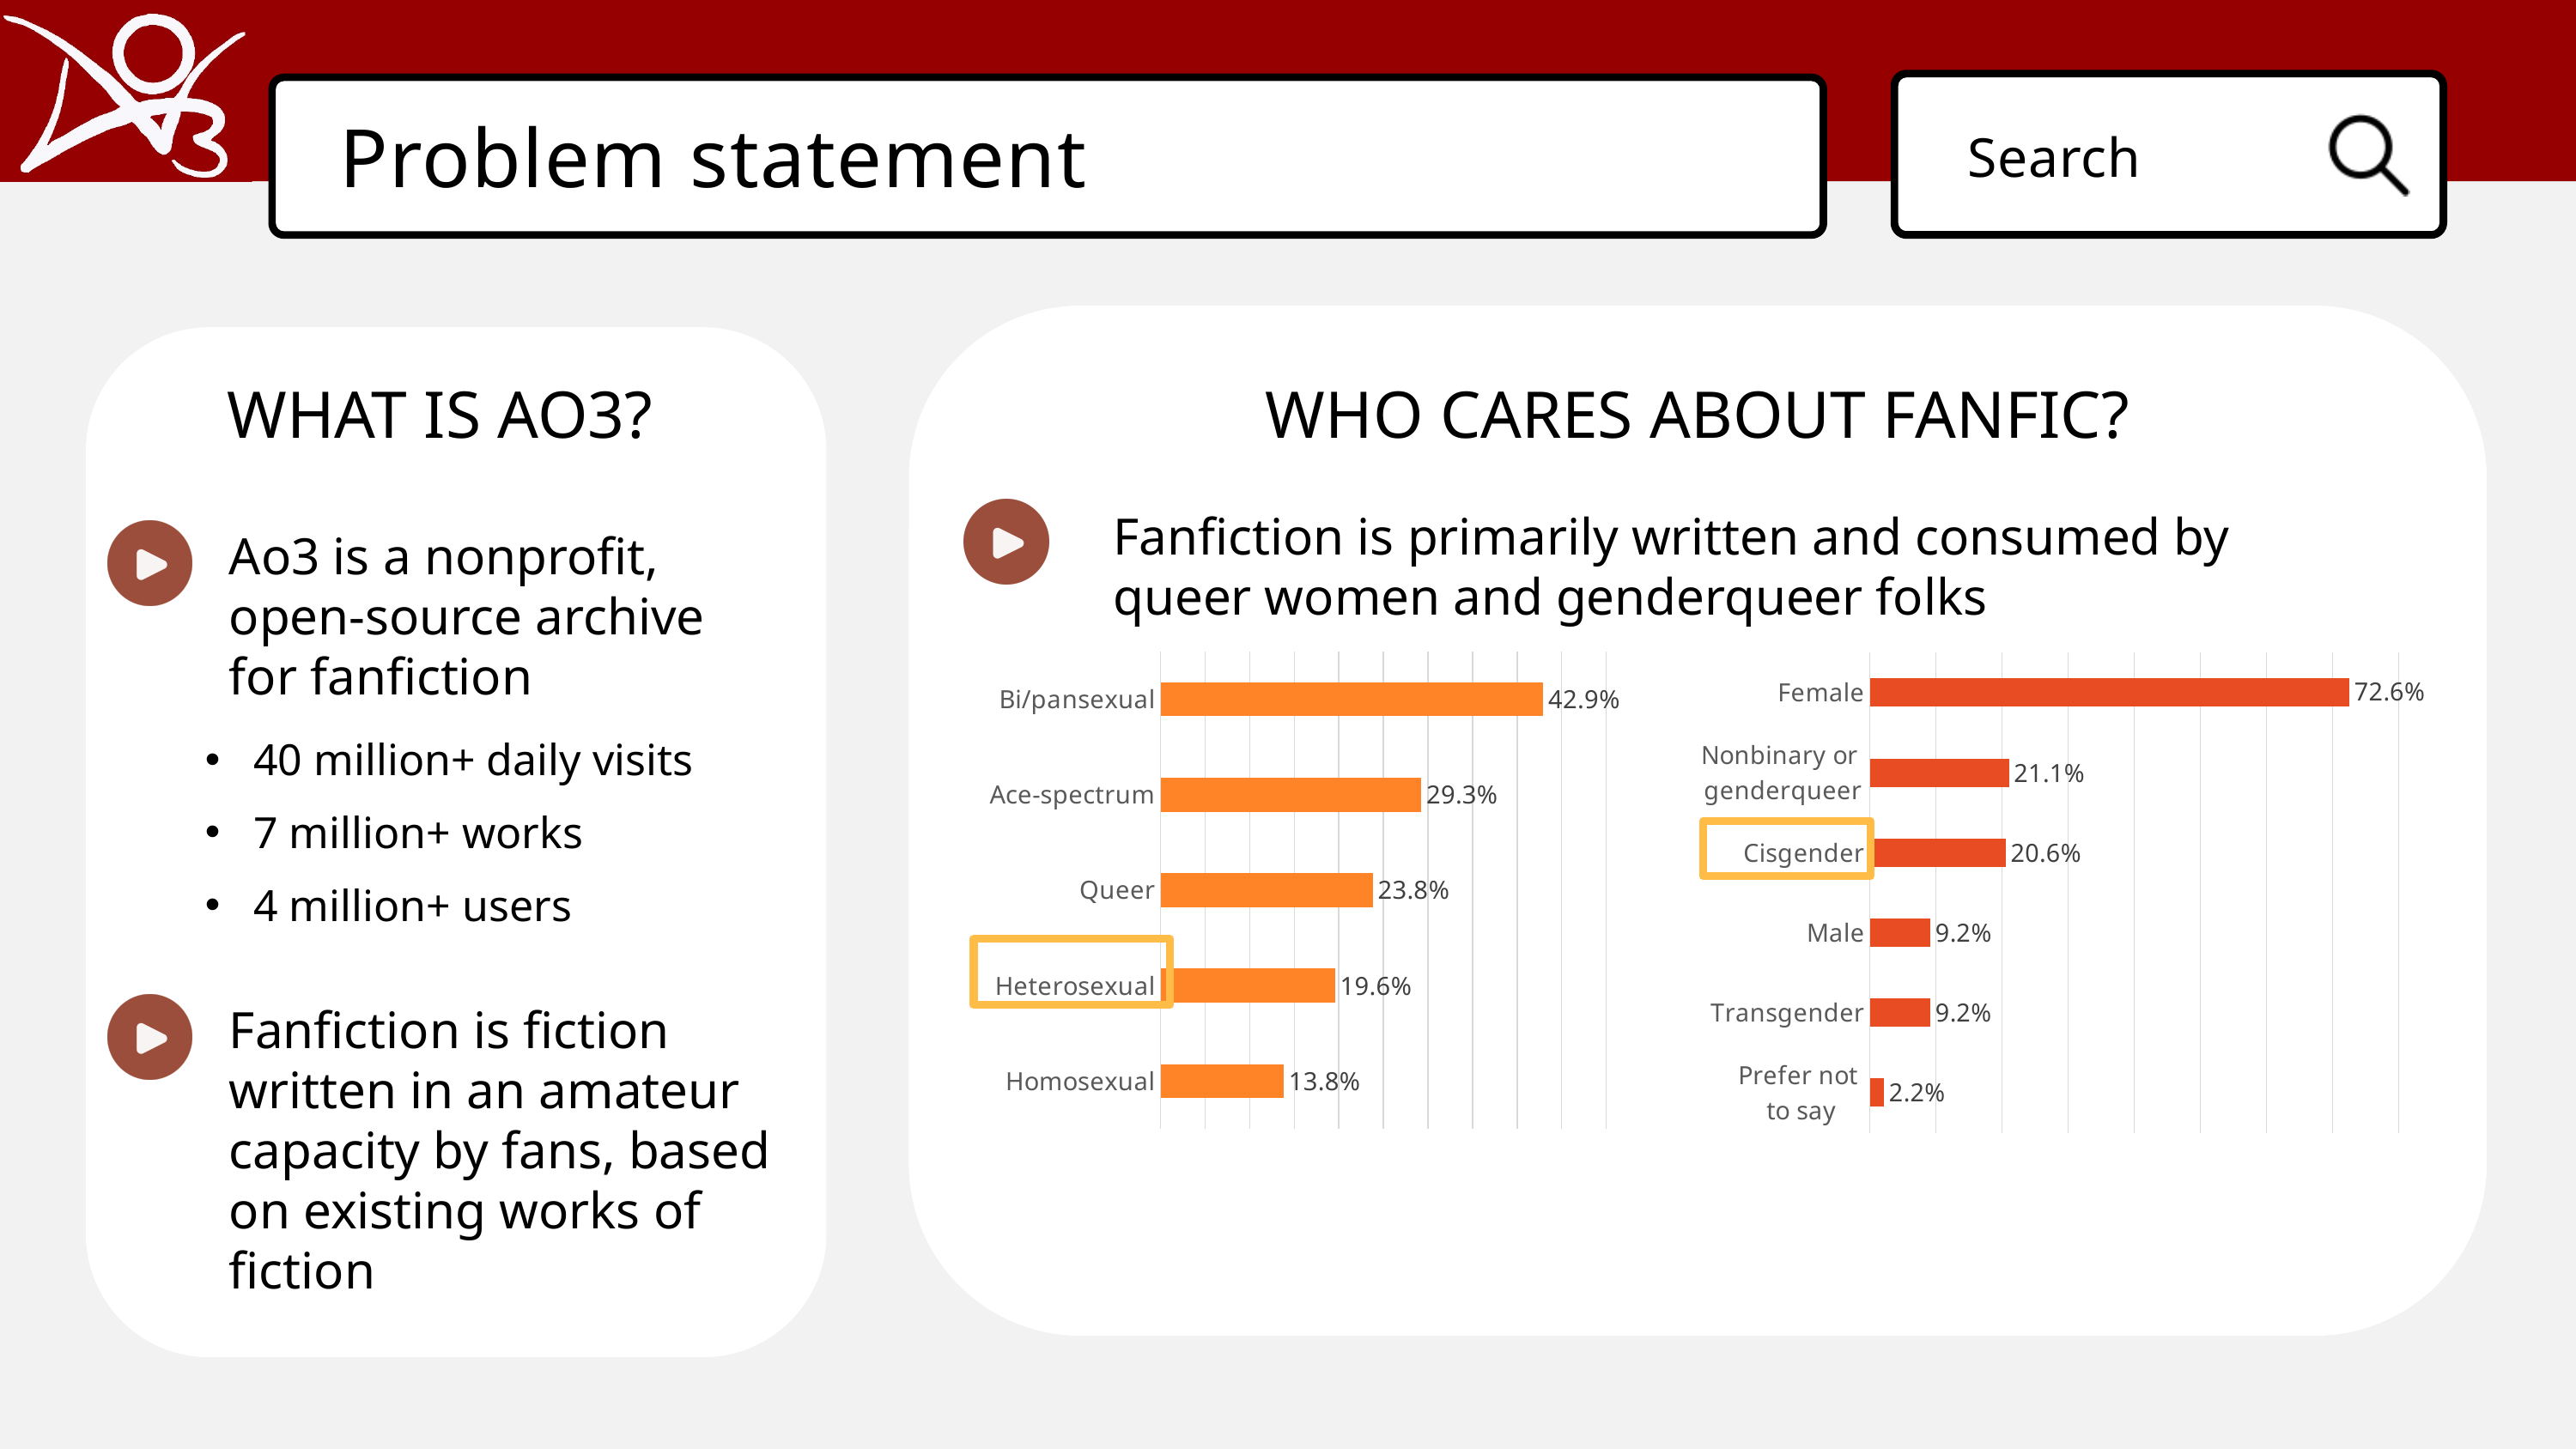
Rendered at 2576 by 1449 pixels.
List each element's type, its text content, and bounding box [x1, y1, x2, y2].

text_box Ao3 is a nonprofit, open-source archive for fanfiction [216, 518, 767, 712]
text_box WHAT IS AO3? [214, 367, 697, 458]
chart [976, 641, 1621, 1139]
text_box [0, 0, 2576, 183]
text_box Fanfiction is fiction written in an amateur capacity by fans, based on existing works of fiction [216, 992, 807, 1306]
picture [106, 519, 193, 606]
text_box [1890, 69, 2448, 239]
text_box 40 million+ daily visits 7 million+ works 4 million+ users [192, 726, 743, 937]
picture [963, 498, 1049, 585]
picture [106, 994, 193, 1080]
picture [0, 9, 252, 182]
text_box [907, 303, 2489, 1338]
text_box [83, 325, 829, 1360]
text_box Fanfiction is primarily written and consumed by queer women and genderqueer folks [1100, 498, 2360, 632]
text_box WHO CARES ABOUT FANFIC? [1148, 367, 2247, 458]
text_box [268, 73, 1828, 239]
chart [1686, 642, 2427, 1143]
